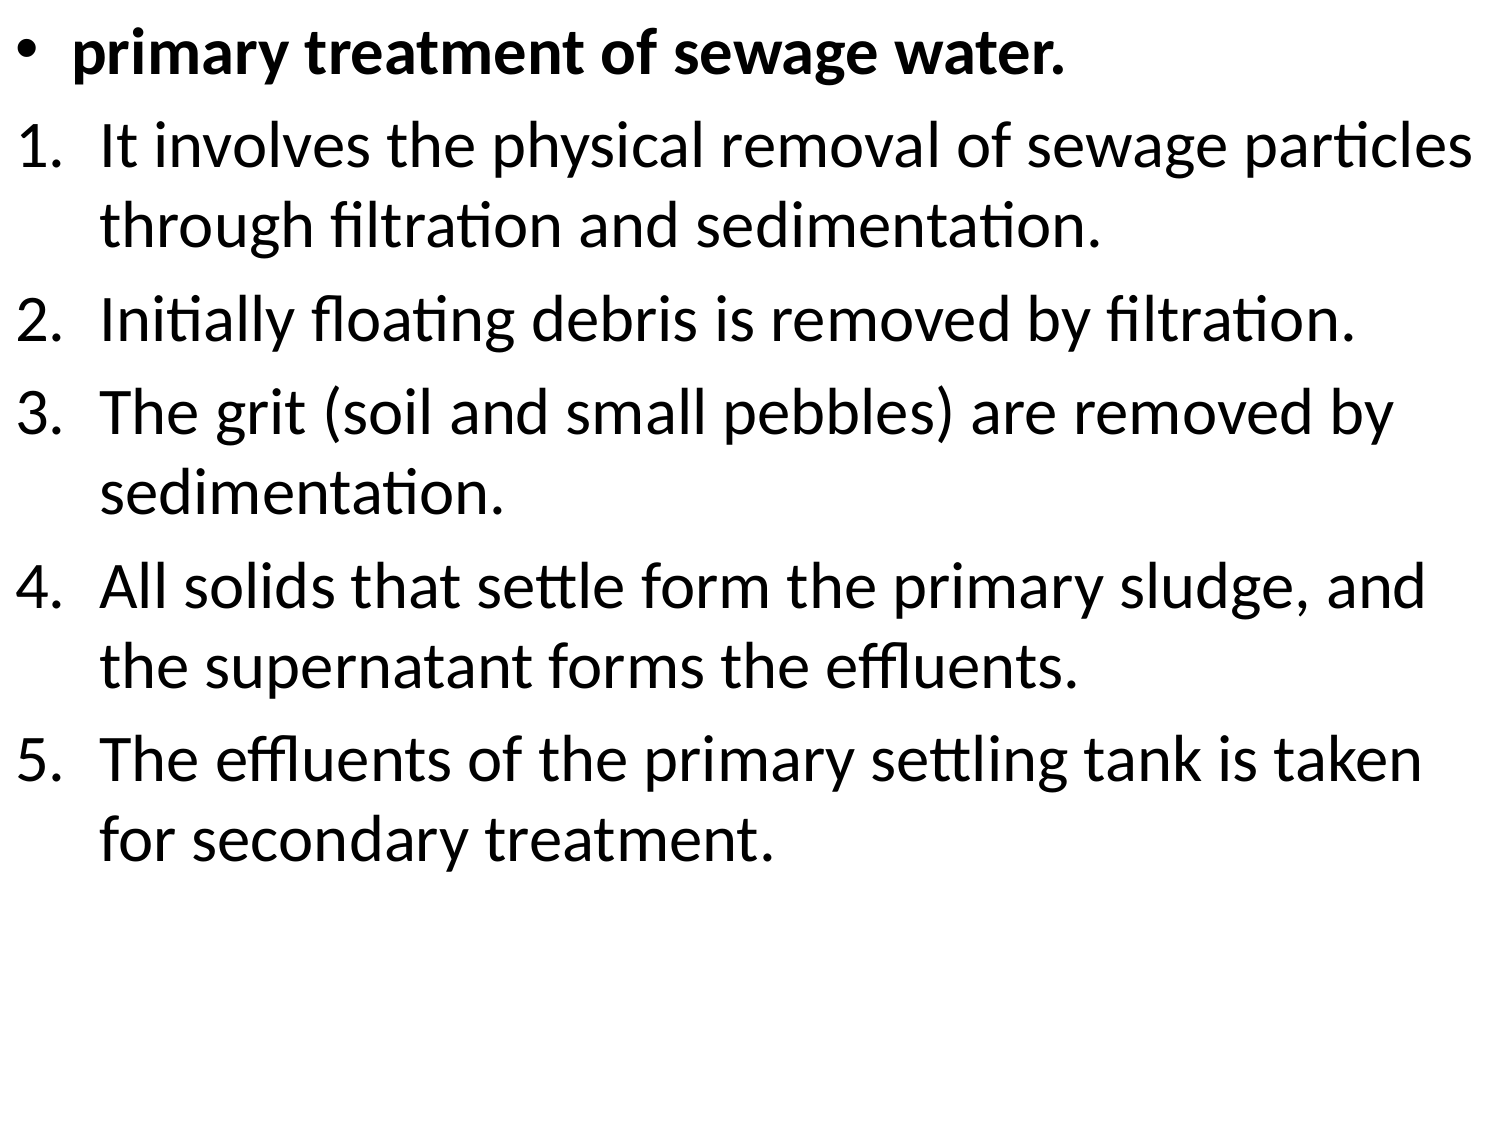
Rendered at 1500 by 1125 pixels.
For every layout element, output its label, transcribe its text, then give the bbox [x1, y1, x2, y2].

list primary treatment of sewage water. It involves the physical removal of sewage particles through filtration and sedimentation. Initially floating debris is removed by filtration. The grit (soil and small pebbles) are removed by sedimentation. All solids that settle form the primary sludge, and the supernatant forms the effluents. The effluents of the primary settling tank is taken for secondary treatment. [0, 0, 1500, 1125]
